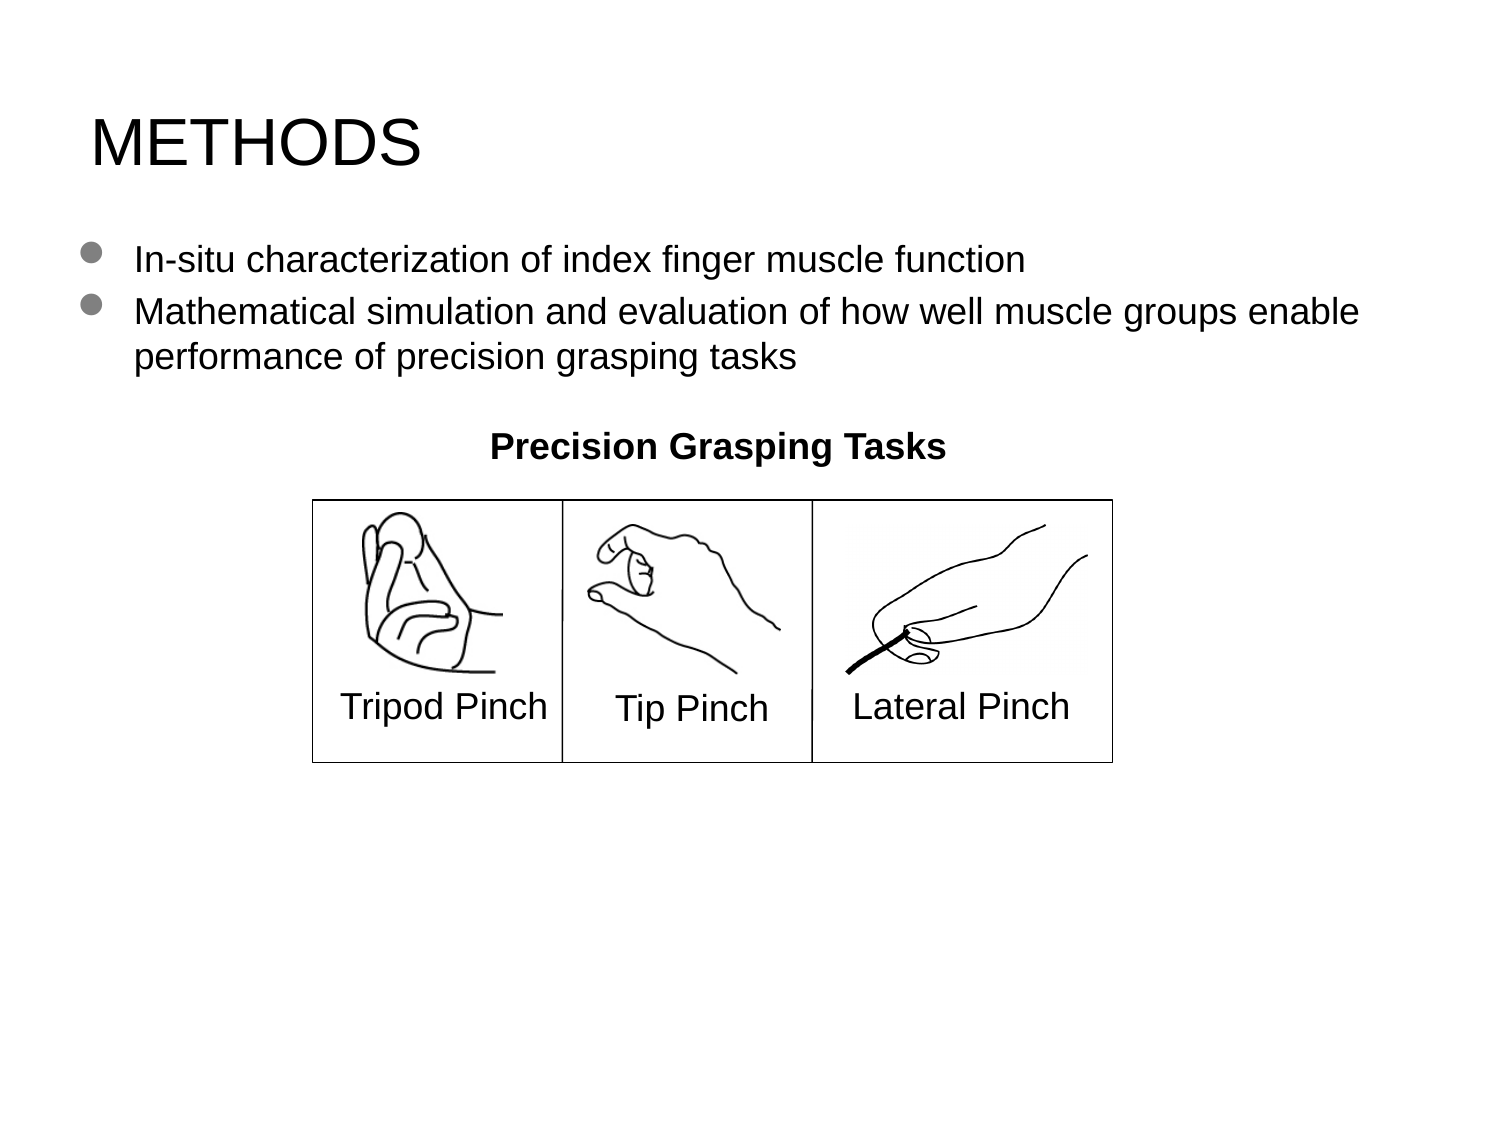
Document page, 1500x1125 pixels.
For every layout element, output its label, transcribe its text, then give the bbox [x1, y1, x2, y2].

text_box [312, 499, 1126, 763]
text_box Precision Grasping Tasks [474, 414, 1025, 475]
title Methods [74, 44, 1426, 233]
list In-situ characterization of index finger muscle function Mathematical simulation and evaluation of how well muscle groups enable performance of precision grasping tasks [62, 174, 1388, 426]
